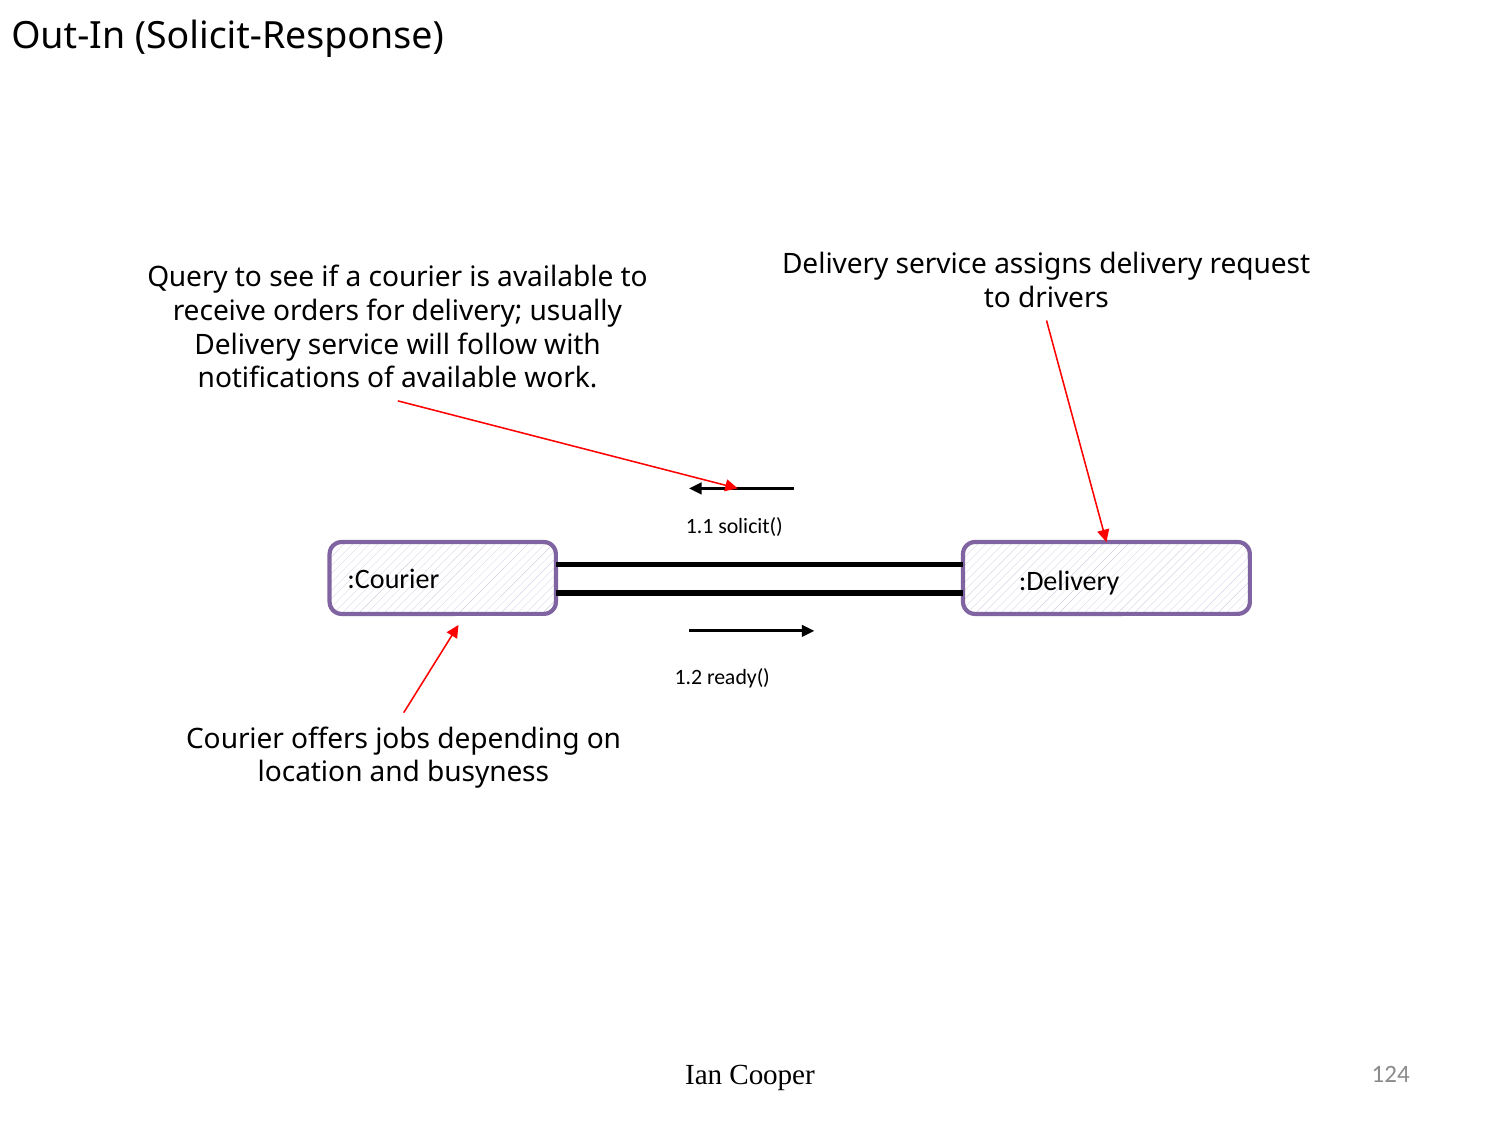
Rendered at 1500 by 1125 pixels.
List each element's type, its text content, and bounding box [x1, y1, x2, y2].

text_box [403, 624, 459, 713]
text_box [960, 539, 1252, 617]
text_box Courier offers jobs depending on location and busyness [118, 712, 690, 795]
text_box :Delivery [1003, 555, 1231, 604]
text_box [327, 539, 559, 617]
text_box Query to see if a courier is available to receive orders for delivery; usually Delivery service will follow with notifications of available work. [112, 251, 684, 401]
text_box 1.1 solicit() [671, 504, 848, 546]
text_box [1046, 321, 1107, 543]
text_box Delivery service assigns delivery request to drivers [761, 238, 1332, 321]
text_box :Courier [332, 553, 529, 602]
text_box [397, 402, 738, 489]
text_box 1.2 ready() [659, 655, 902, 696]
footer Ian Cooper [512, 1042, 988, 1103]
text_box Out-In (Solicit-Response) [0, 0, 1500, 67]
slide_number 124 [1074, 1042, 1425, 1103]
